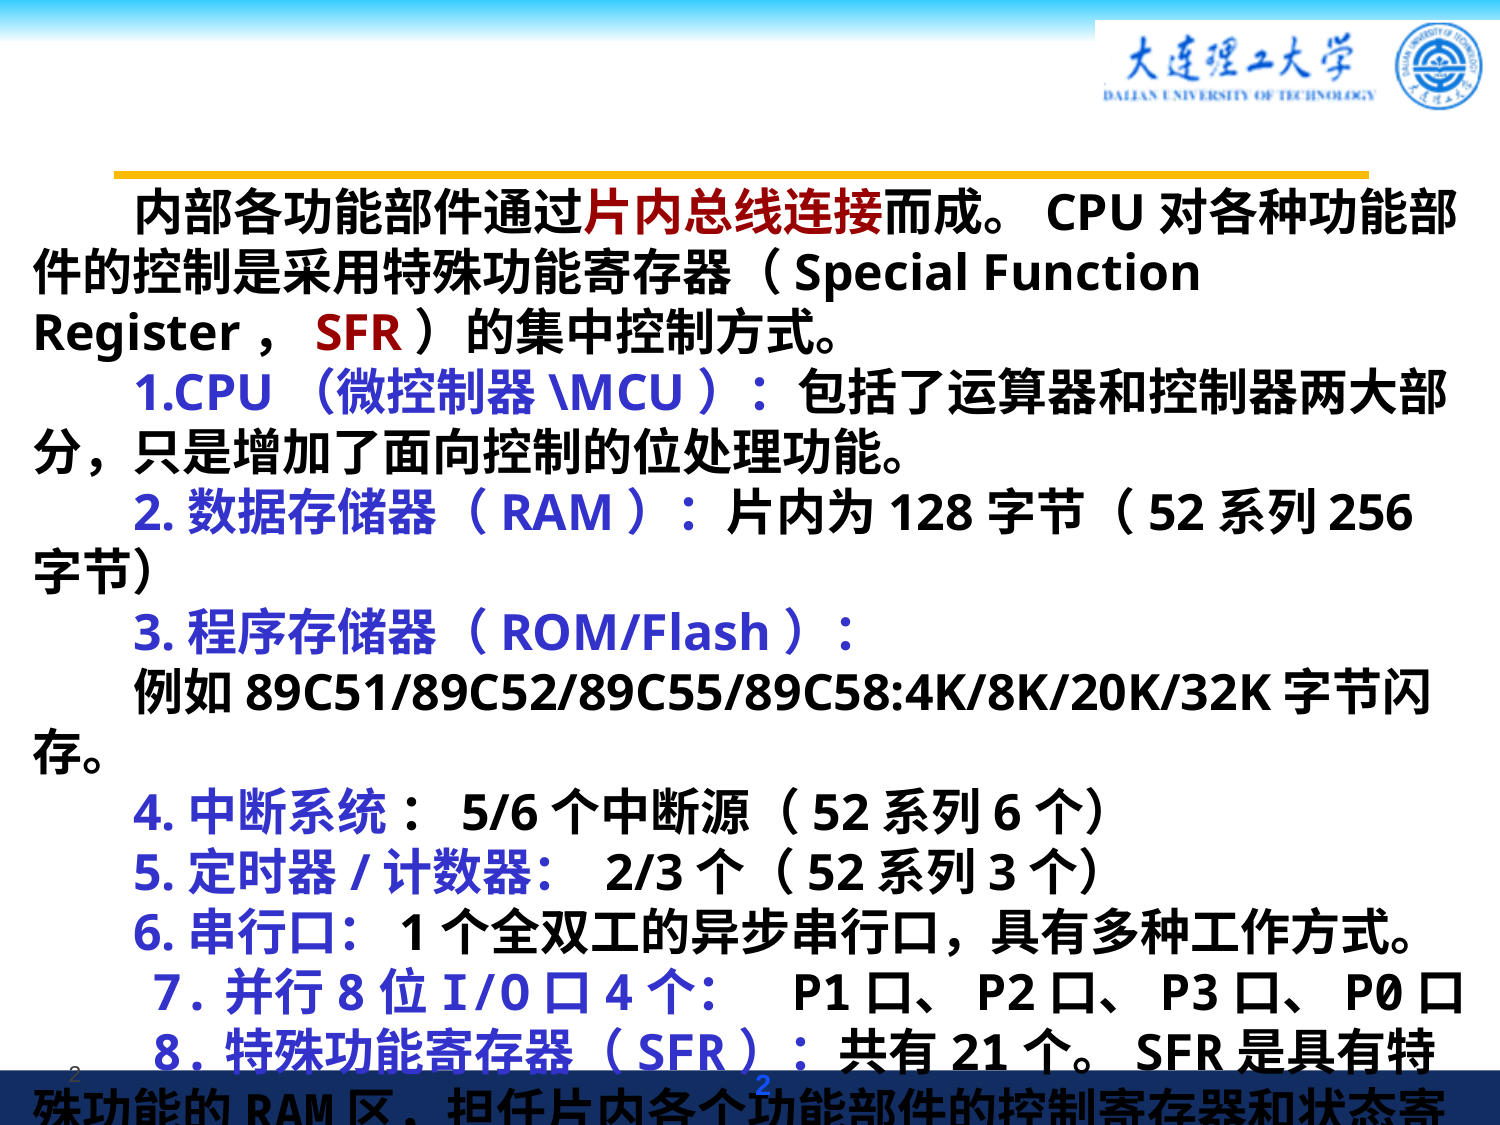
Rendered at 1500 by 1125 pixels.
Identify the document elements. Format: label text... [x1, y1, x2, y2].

slide_number 2 [0, 1050, 150, 1097]
picture [1095, 20, 1500, 115]
list 内部各功能部件通过片内总线连接而成。CPU对各种功能部件的控制是采用特殊功能寄存器（Special Function Register，SFR）的集中控制方式。 1.CPU（微控制器\MCU）：包括了运算器和控制器两大部分，只是增加了面向控制的位处理功能。 2.数据存储器（RAM）：片内为128字节（52系列256字节） 3.程序存储器（ROM/Flash）： 例如89C51/89C52/89C55/89C58:4K/8K/20K/32K字节闪存。 4.中断系统 ：5/6个中断源（52系列6个） 5.定时器/计数器： 2/3个（52系列3个） 6.串行口：1个全双工的异步串行口，具有多种工作方式。 7.并行8位I/O口4个： P1口、P2口、P3口、P0口 8.特殊功能寄存器（SFR）：共有21个。SFR是具有特殊功能的RAM区，担任片内各个功能部件的控制寄存器和状态寄存器任务，具体映射在片内RAM区80H～FFH的区间内。 [17, 172, 1483, 1007]
footer 2 [525, 1045, 1001, 1122]
